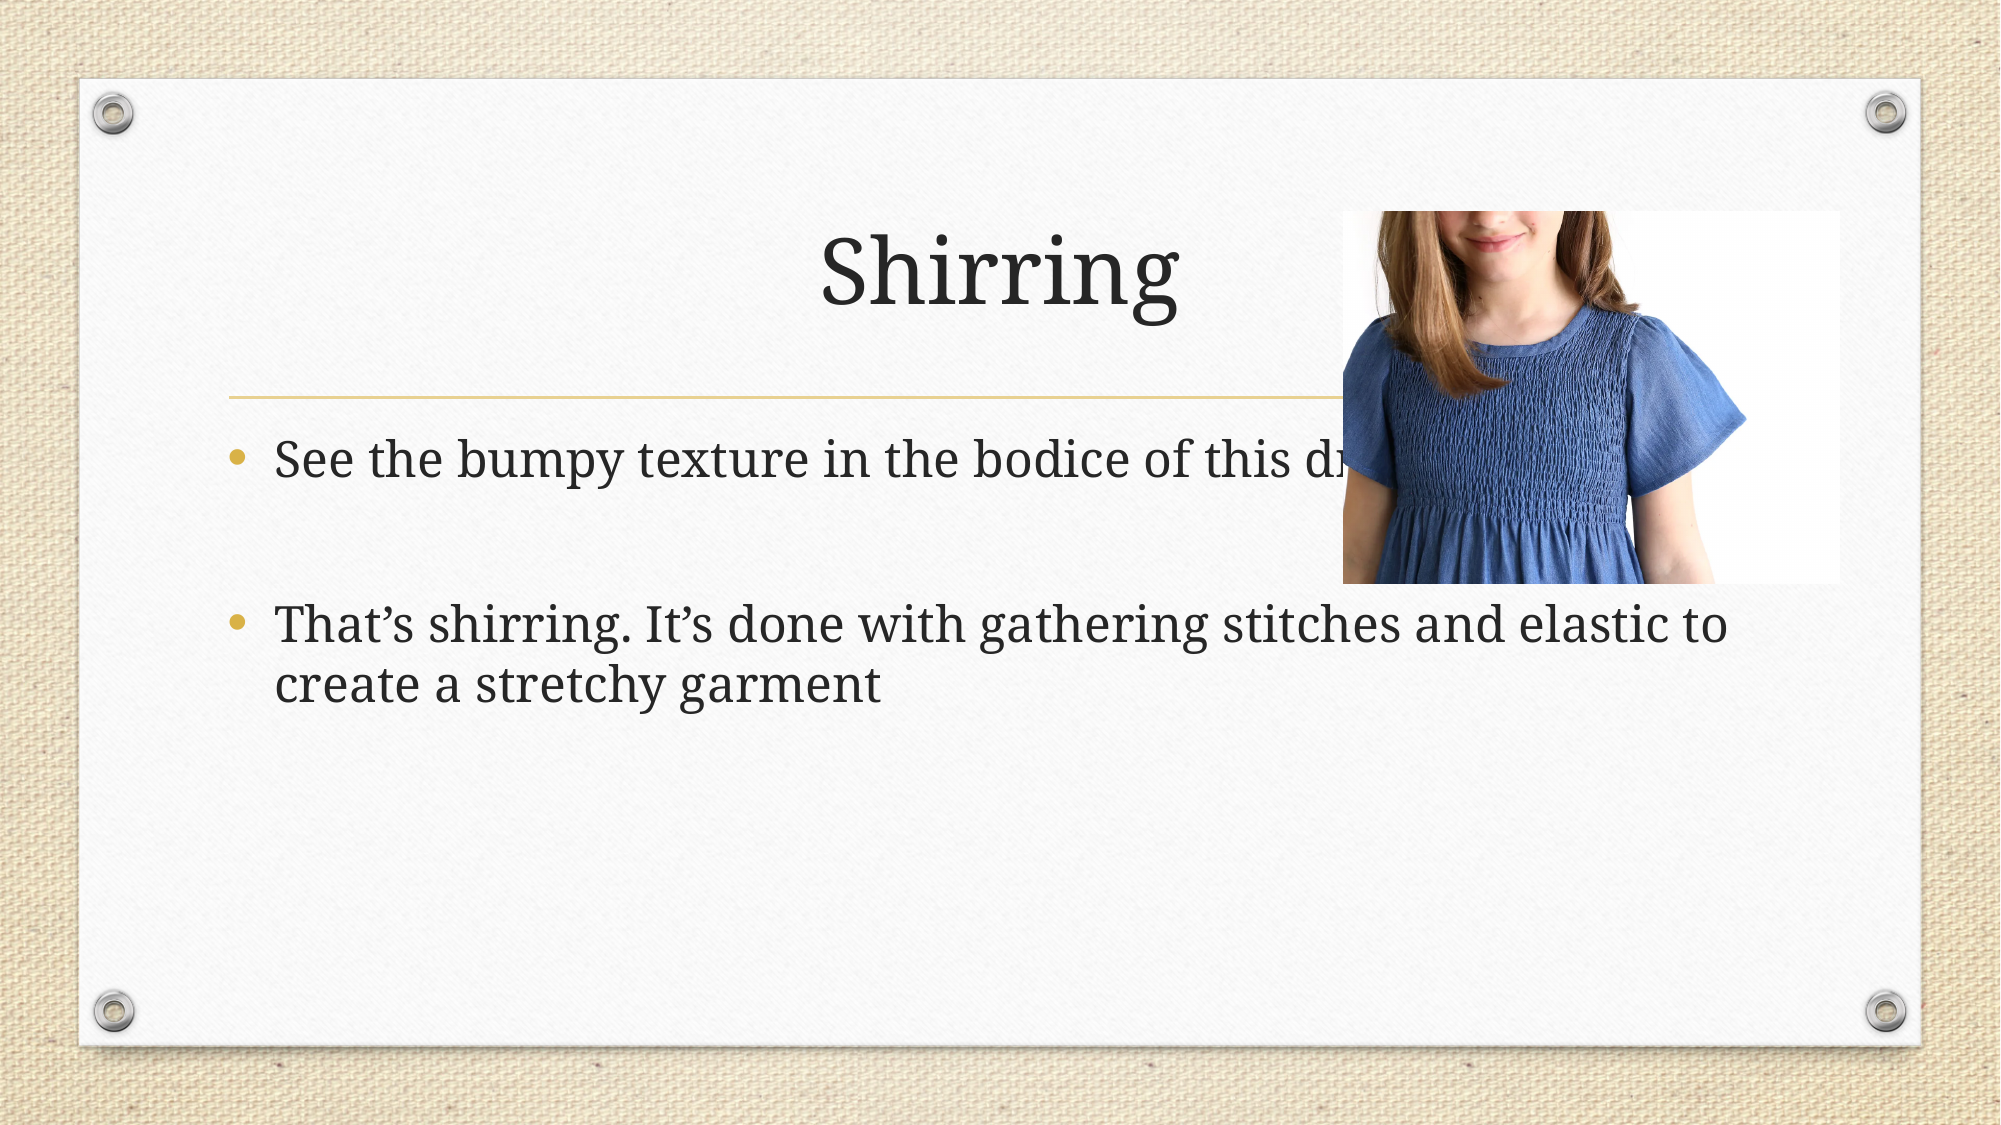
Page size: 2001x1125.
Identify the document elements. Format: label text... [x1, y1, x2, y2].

picture [0, 0, 2001, 1125]
title Shirring [212, 161, 1788, 375]
list See the bumpy texture in the bodice of this dress  That’s shirring. It’s done with gathering stitches and elastic to create a stretchy garment [212, 419, 1788, 964]
